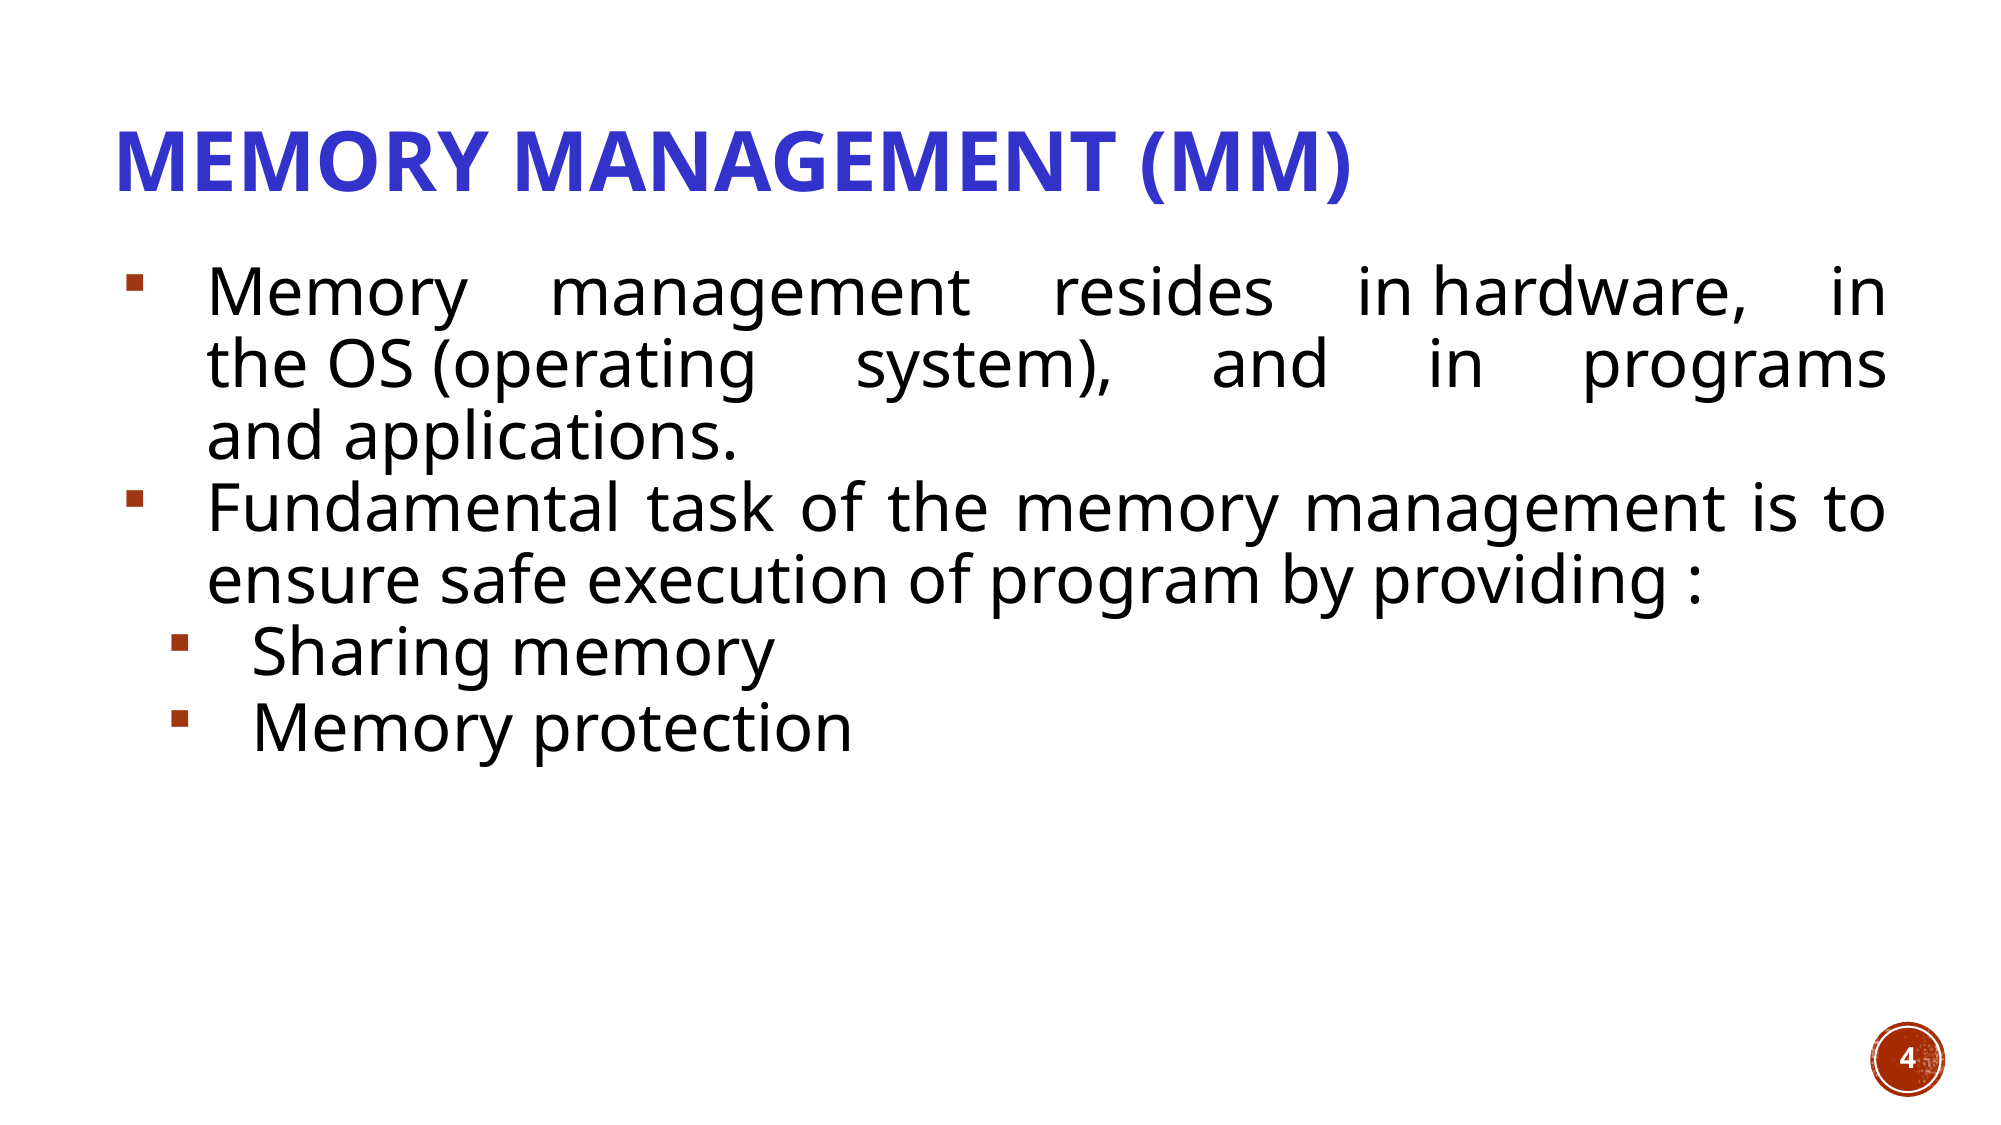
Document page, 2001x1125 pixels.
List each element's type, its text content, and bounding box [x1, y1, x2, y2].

title Memory management (MM) [97, 79, 1905, 250]
slide_number 4 [1855, 1028, 1961, 1089]
list Memory management resides in hardware, in the OS (operating system), and in programs and applications. Fundamental task of the memory management is to ensure safe execution of program by providing : Sharing memory Memory protection [97, 250, 1905, 1089]
